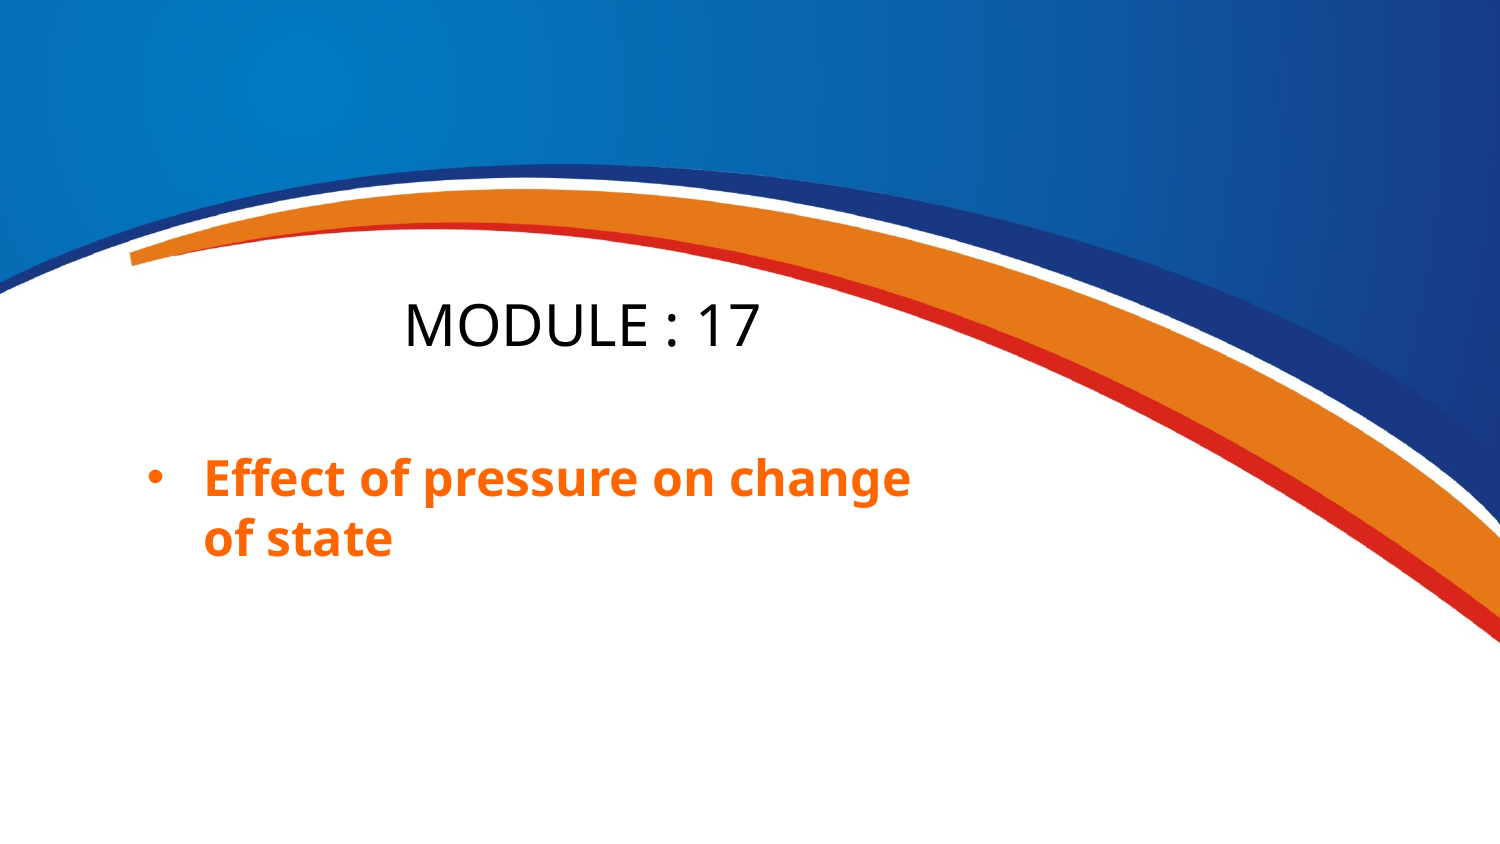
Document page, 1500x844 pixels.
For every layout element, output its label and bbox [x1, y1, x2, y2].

picture [0, 0, 1500, 649]
